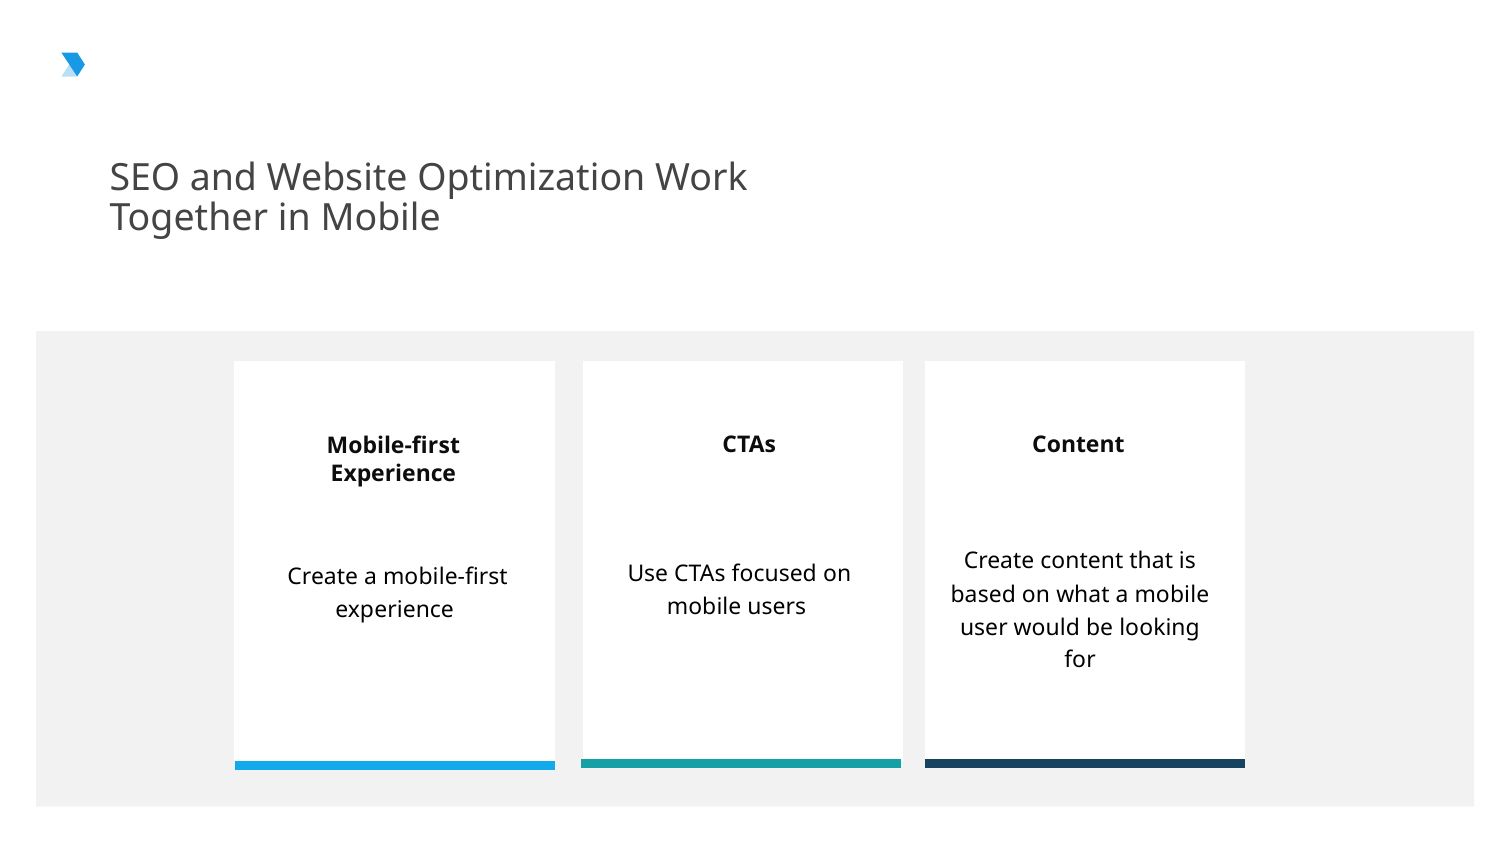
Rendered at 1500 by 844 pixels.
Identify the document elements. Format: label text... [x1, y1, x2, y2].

text_box Create content that is based on what a mobile user would be looking for [934, 533, 1226, 680]
text_box Create a mobile-first experience [270, 548, 526, 630]
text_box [61, 52, 85, 77]
text_box CTAs [618, 422, 880, 465]
text_box [581, 759, 901, 768]
text_box [35, 330, 1475, 808]
text_box Use CTAs focused on mobile users [598, 545, 880, 627]
text_box [925, 361, 1245, 759]
text_box [234, 361, 555, 761]
text_box [583, 361, 903, 761]
text_box Mobile-first Experience [262, 423, 525, 493]
text_box [925, 759, 1245, 768]
text_box SEO and Website Optimization Work Together in Mobile [94, 169, 839, 228]
text_box Content [947, 422, 1210, 465]
text_box [235, 761, 555, 770]
